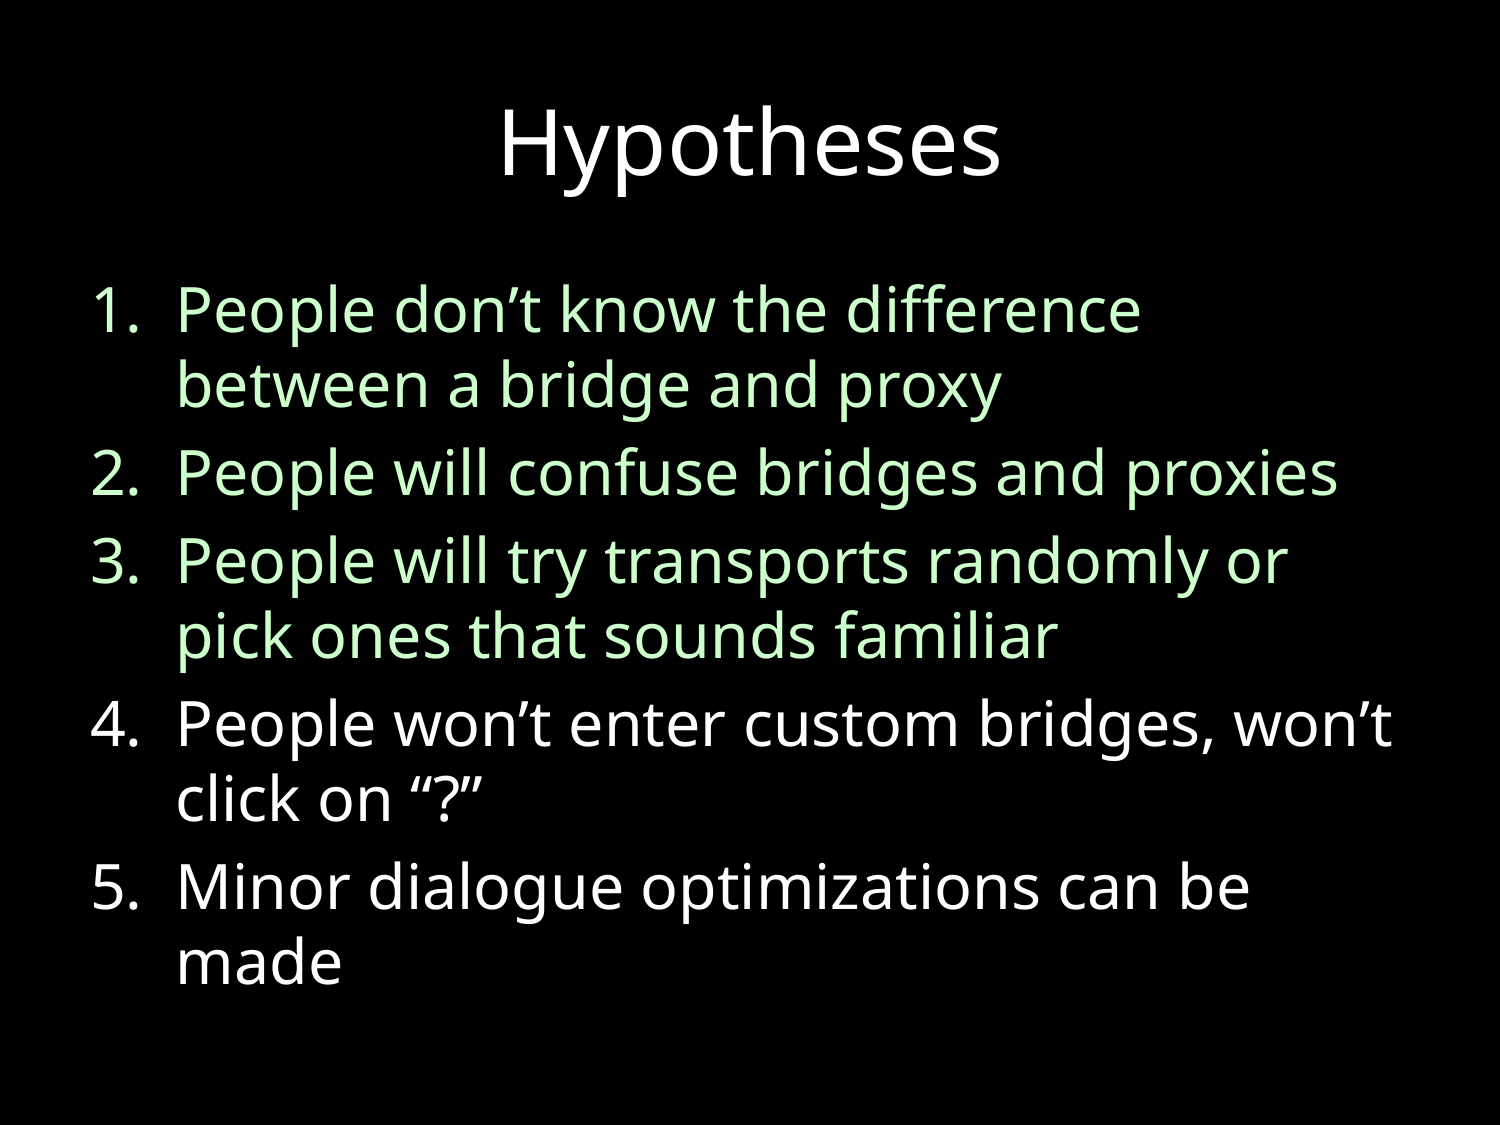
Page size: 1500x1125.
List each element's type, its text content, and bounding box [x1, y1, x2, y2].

list People don’t know the difference between a bridge and proxy People will confuse bridges and proxies People will try transports randomly or pick ones that sounds familiar People won’t enter custom bridges, won’t click on “?” Minor dialogue optimizations can be made [75, 262, 1425, 1005]
title Hypotheses [75, 45, 1425, 233]
